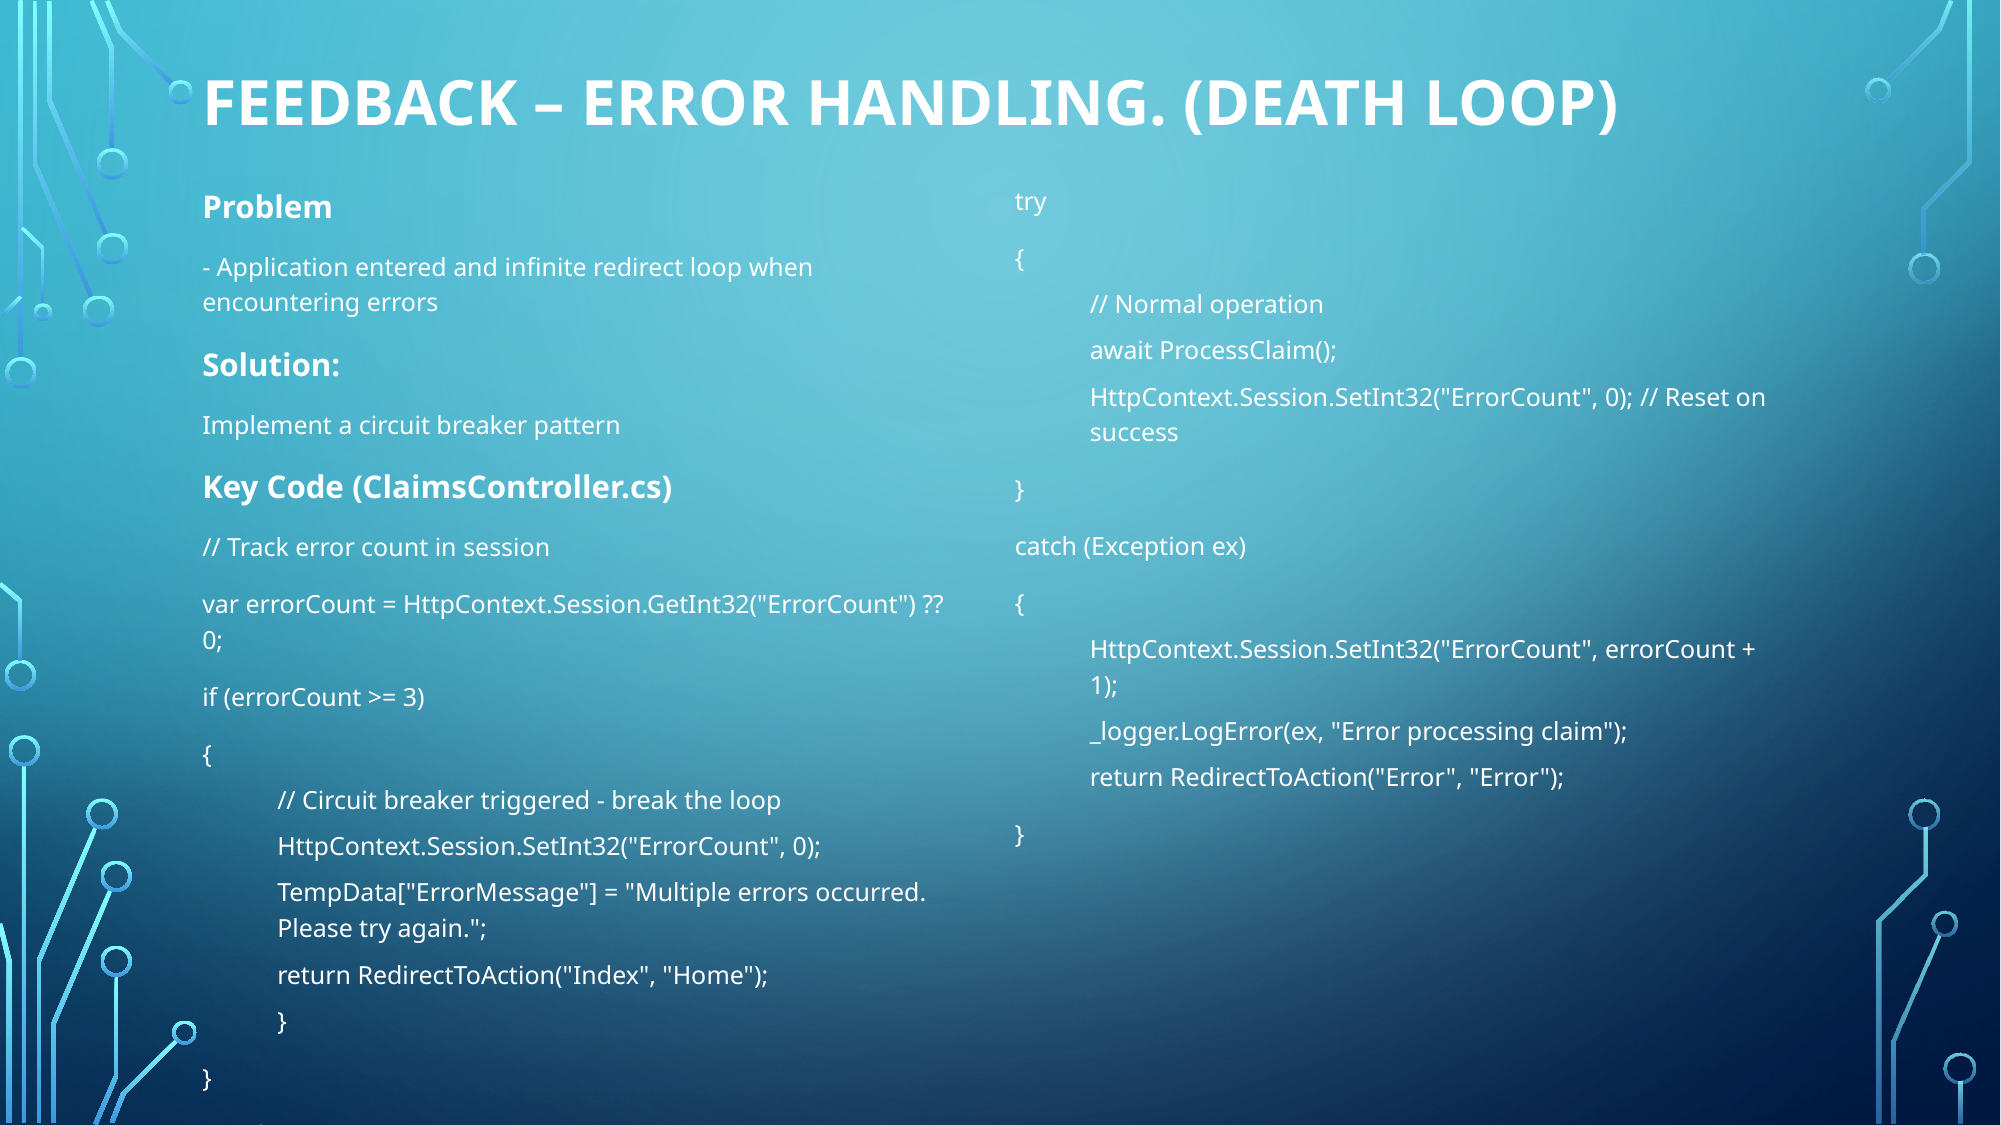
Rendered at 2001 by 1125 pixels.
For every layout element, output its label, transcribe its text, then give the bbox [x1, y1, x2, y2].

list try { // Normal operation await ProcessClaim(); HttpContext.Session.SetInt32("ErrorCount", 0); // Reset on success } catch (Exception ex) { HttpContext.Session.SetInt32("ErrorCount", errorCount + 1); _logger.LogError(ex, "Error processing claim"); return RedirectToAction("Error", "Error"); } [999, 171, 1800, 1079]
title Feedback – Error handling. (death loop) [187, 46, 1813, 165]
list Problem - Application entered and infinite redirect loop when encountering errors Solution: Implement a circuit breaker pattern Key Code (ClaimsController.cs) // Track error count in session var errorCount = HttpContext.Session.GetInt32("ErrorCount") ?? 0; if (errorCount >= 3) { // Circuit breaker triggered - break the loop HttpContext.Session.SetInt32("ErrorCount", 0); TempData["ErrorMessage"] = "Multiple errors occurred. Please try again."; return RedirectToAction("Index", "Home"); } } Continues >>>>>>>>>>>>>>>> [187, 171, 988, 1079]
